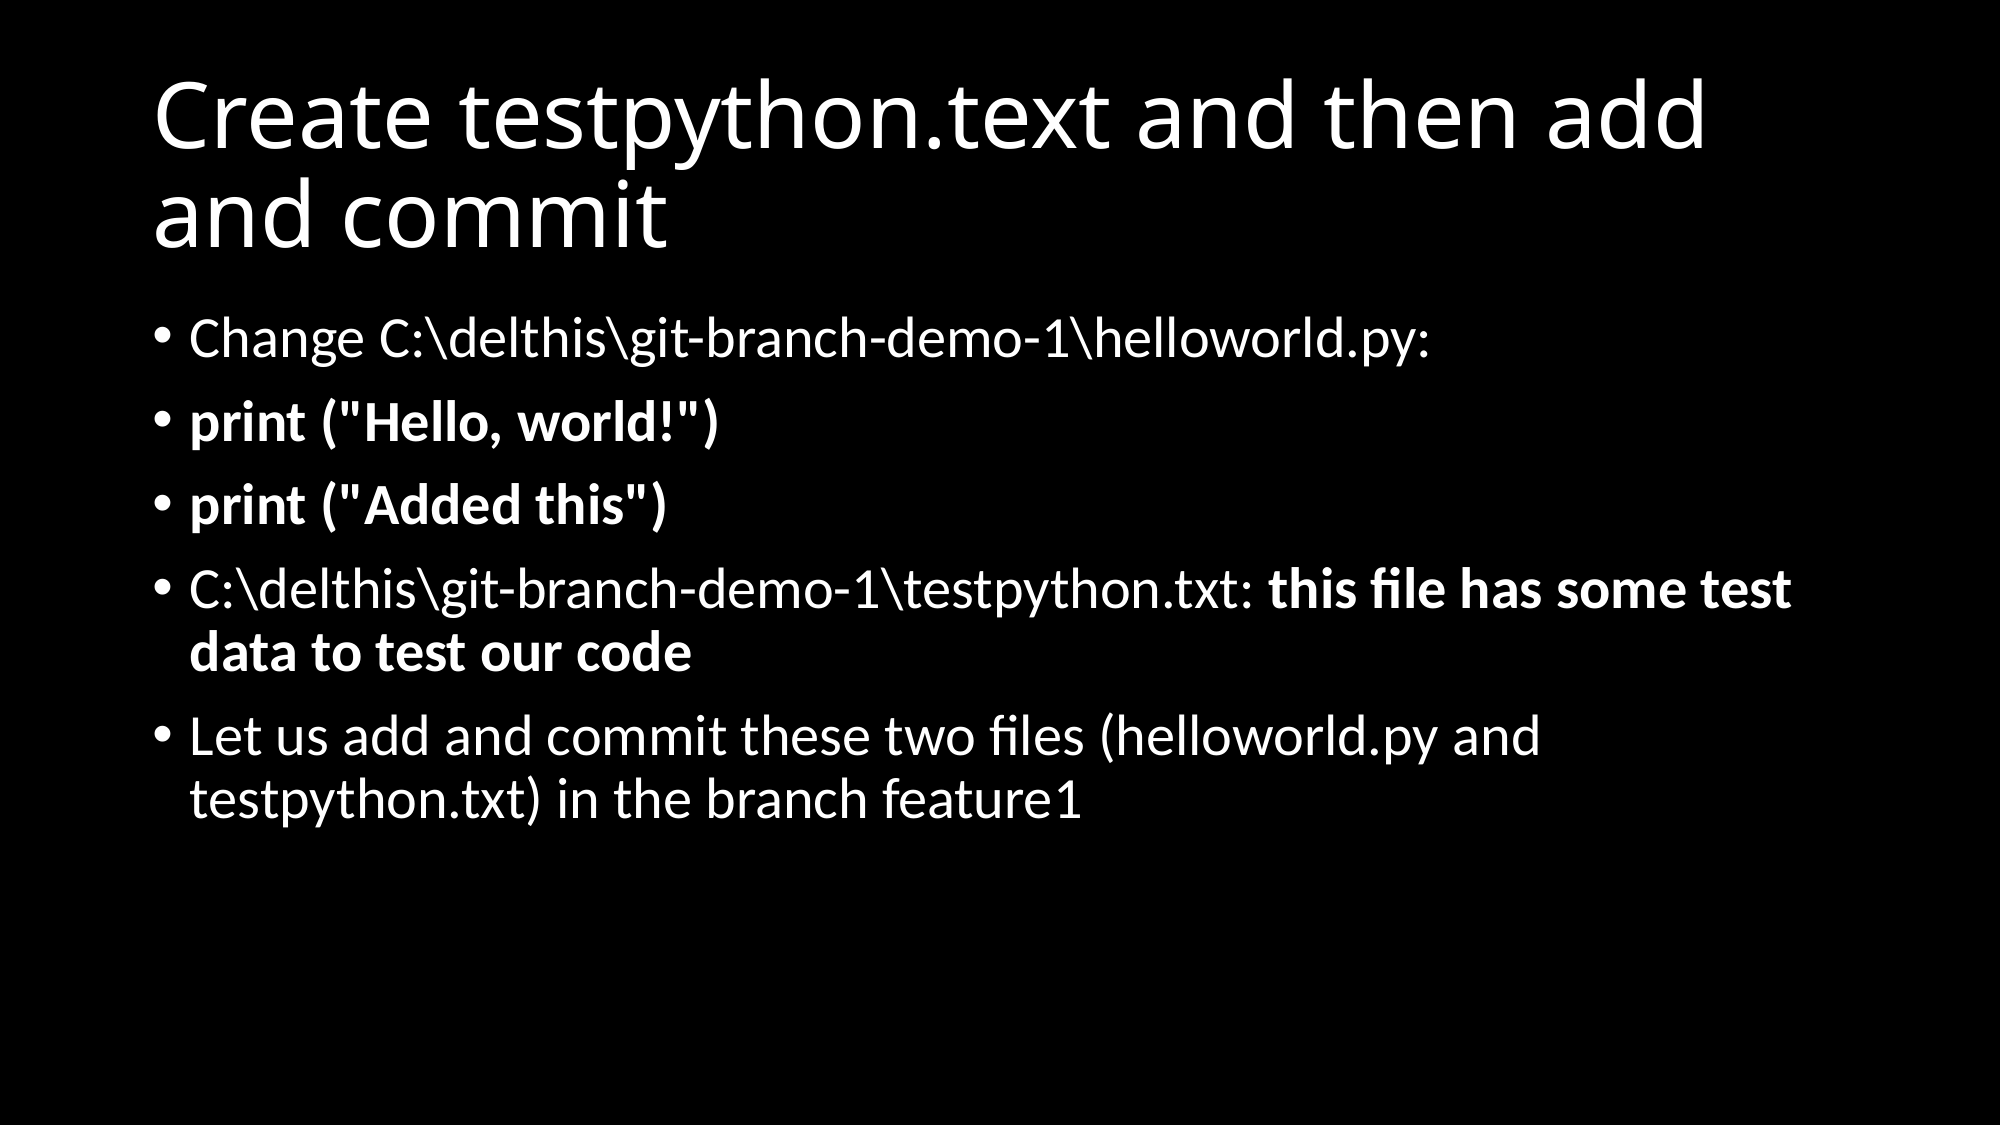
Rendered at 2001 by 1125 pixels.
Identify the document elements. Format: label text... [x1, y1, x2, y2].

title Create testpython.text and then add and commit [137, 59, 1863, 278]
list Change C:\delthis\git-branch-demo-1\helloworld.py: print ("Hello, world!") print ("Added this") C:\delthis\git-branch-demo-1\testpython.txt: this file has some test data to test our code Let us add and commit these two files (helloworld.py and testpython.txt) in the branch feature1 [137, 299, 1863, 1014]
